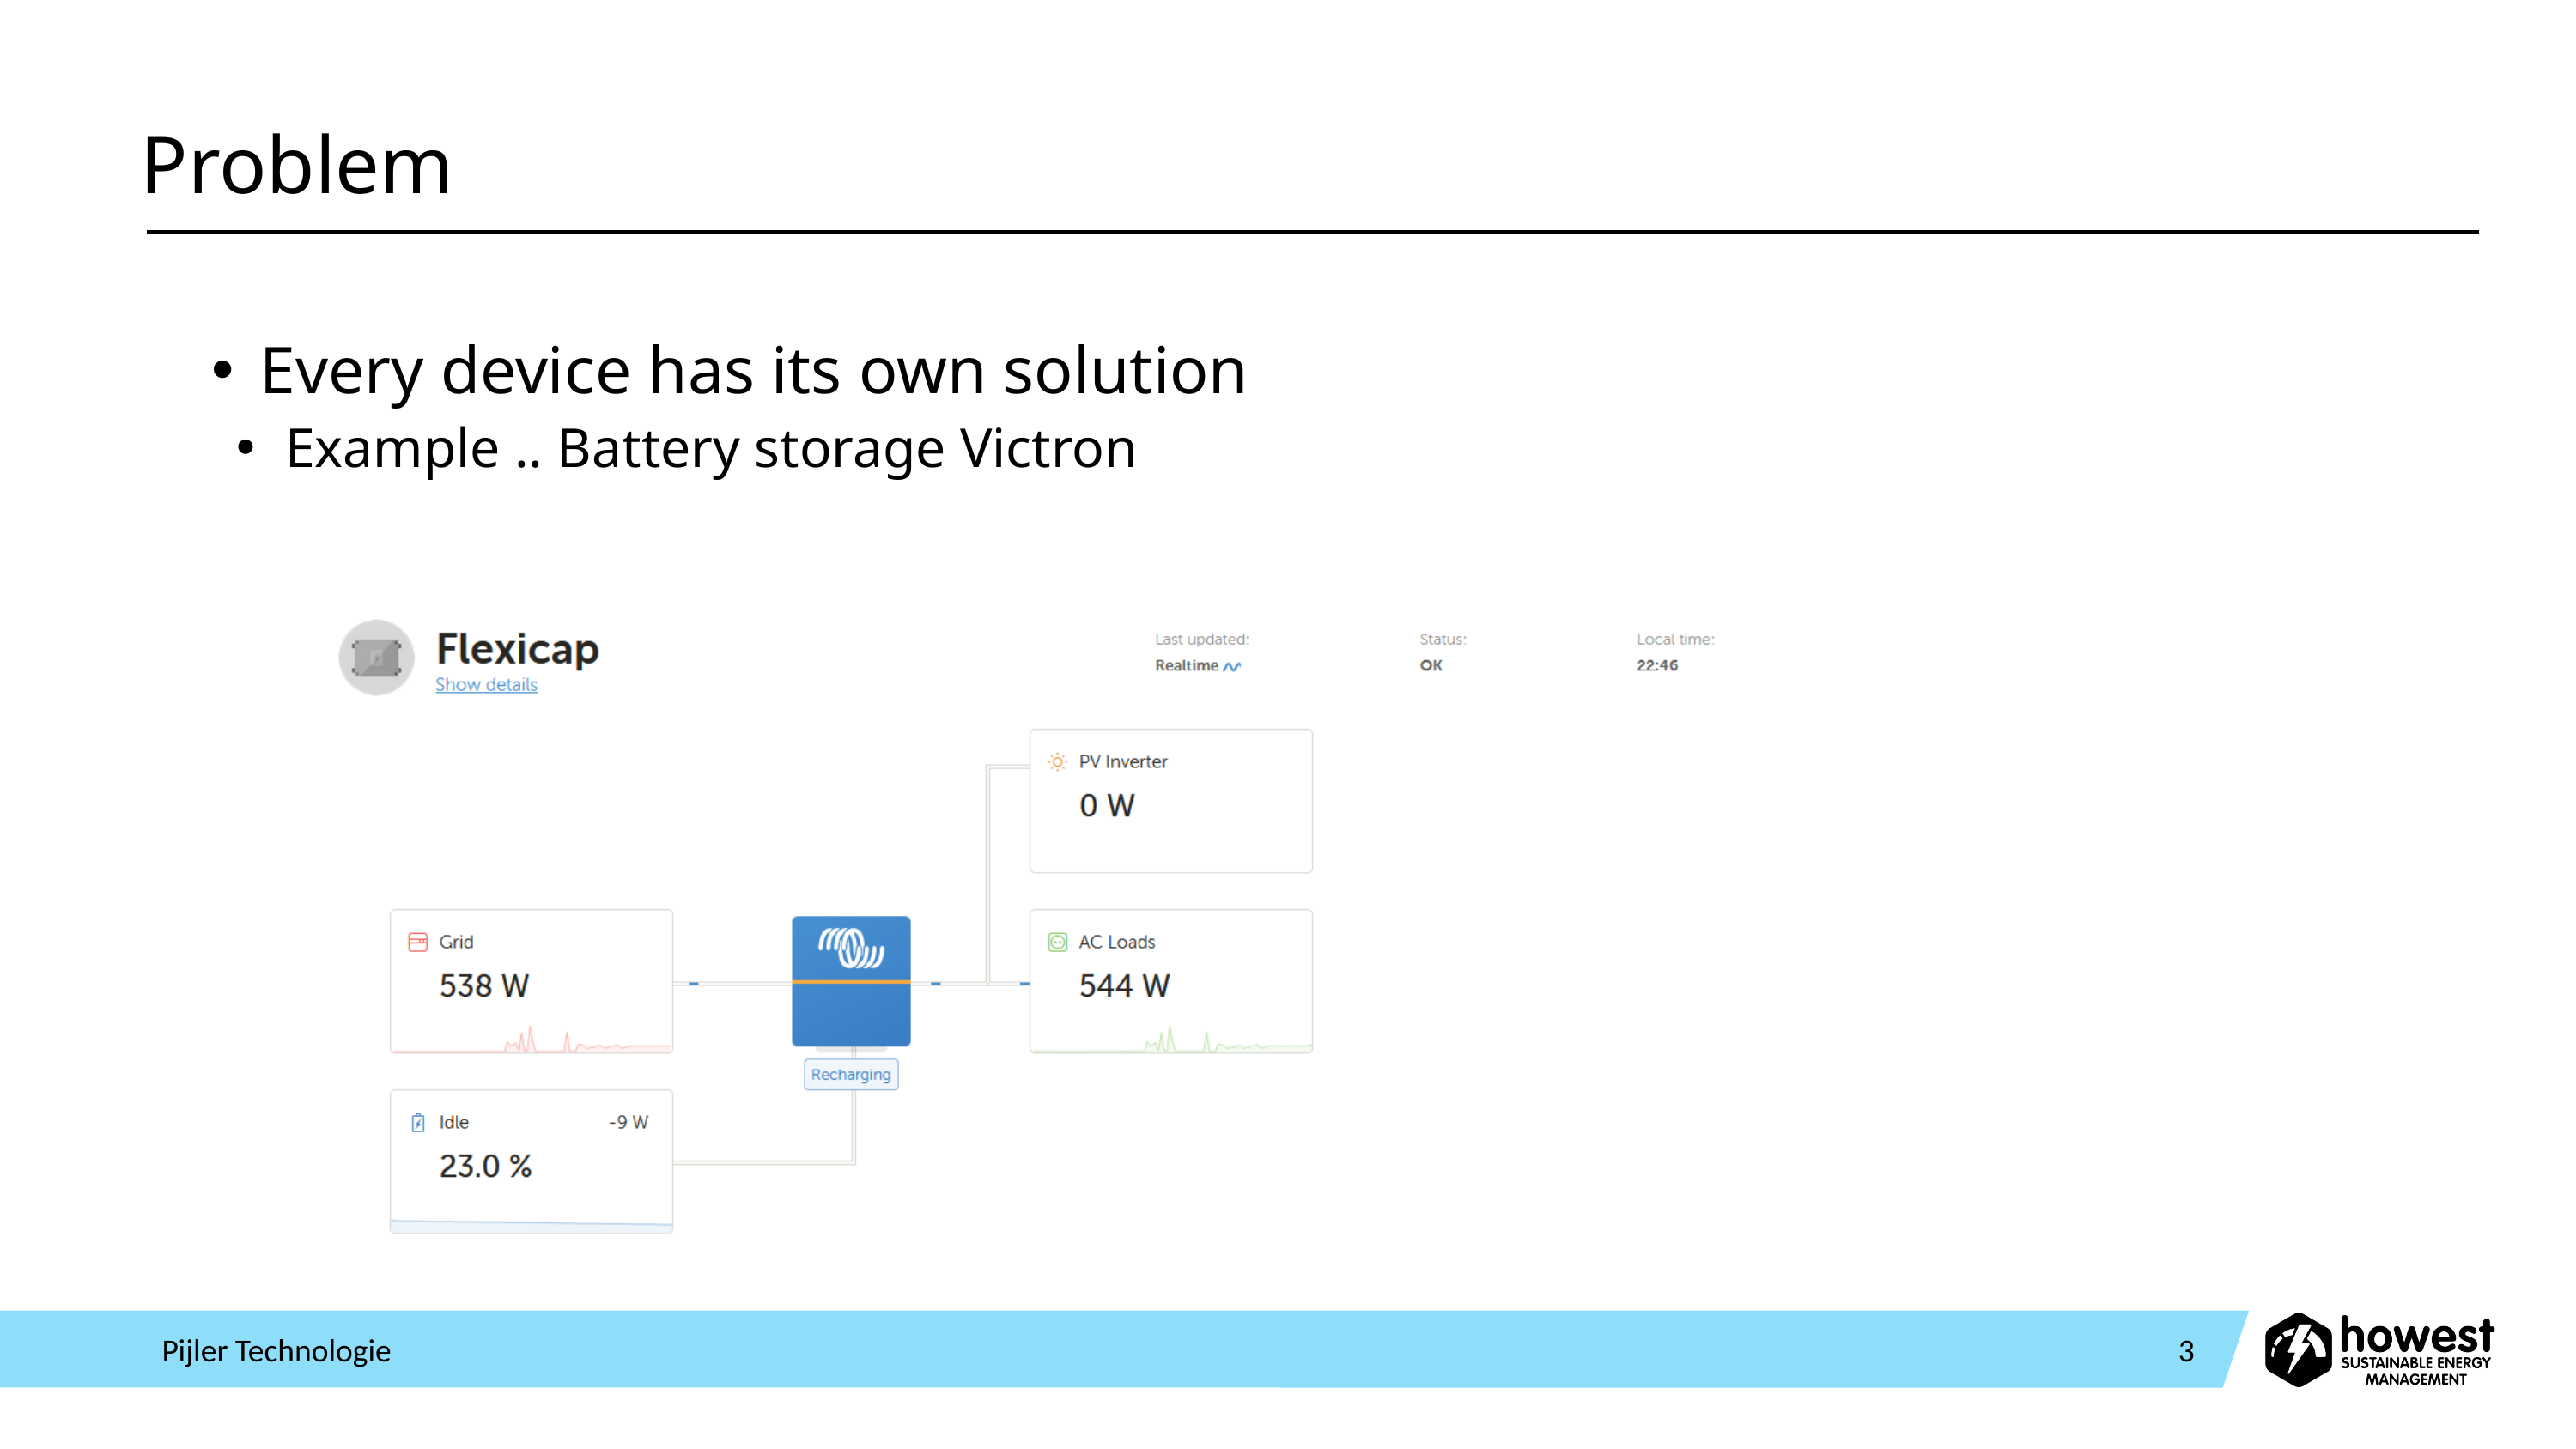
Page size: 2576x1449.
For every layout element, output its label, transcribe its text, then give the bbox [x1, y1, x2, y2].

list Every device has its own solution Example .. Battery storage Victron [148, 331, 2483, 1191]
title Problem [140, 124, 2476, 215]
picture [275, 595, 1787, 1257]
slide_number Pijler Technologie [149, 1310, 729, 1388]
slide_number 3 [1676, 1310, 2208, 1388]
picture [2265, 1313, 2495, 1387]
